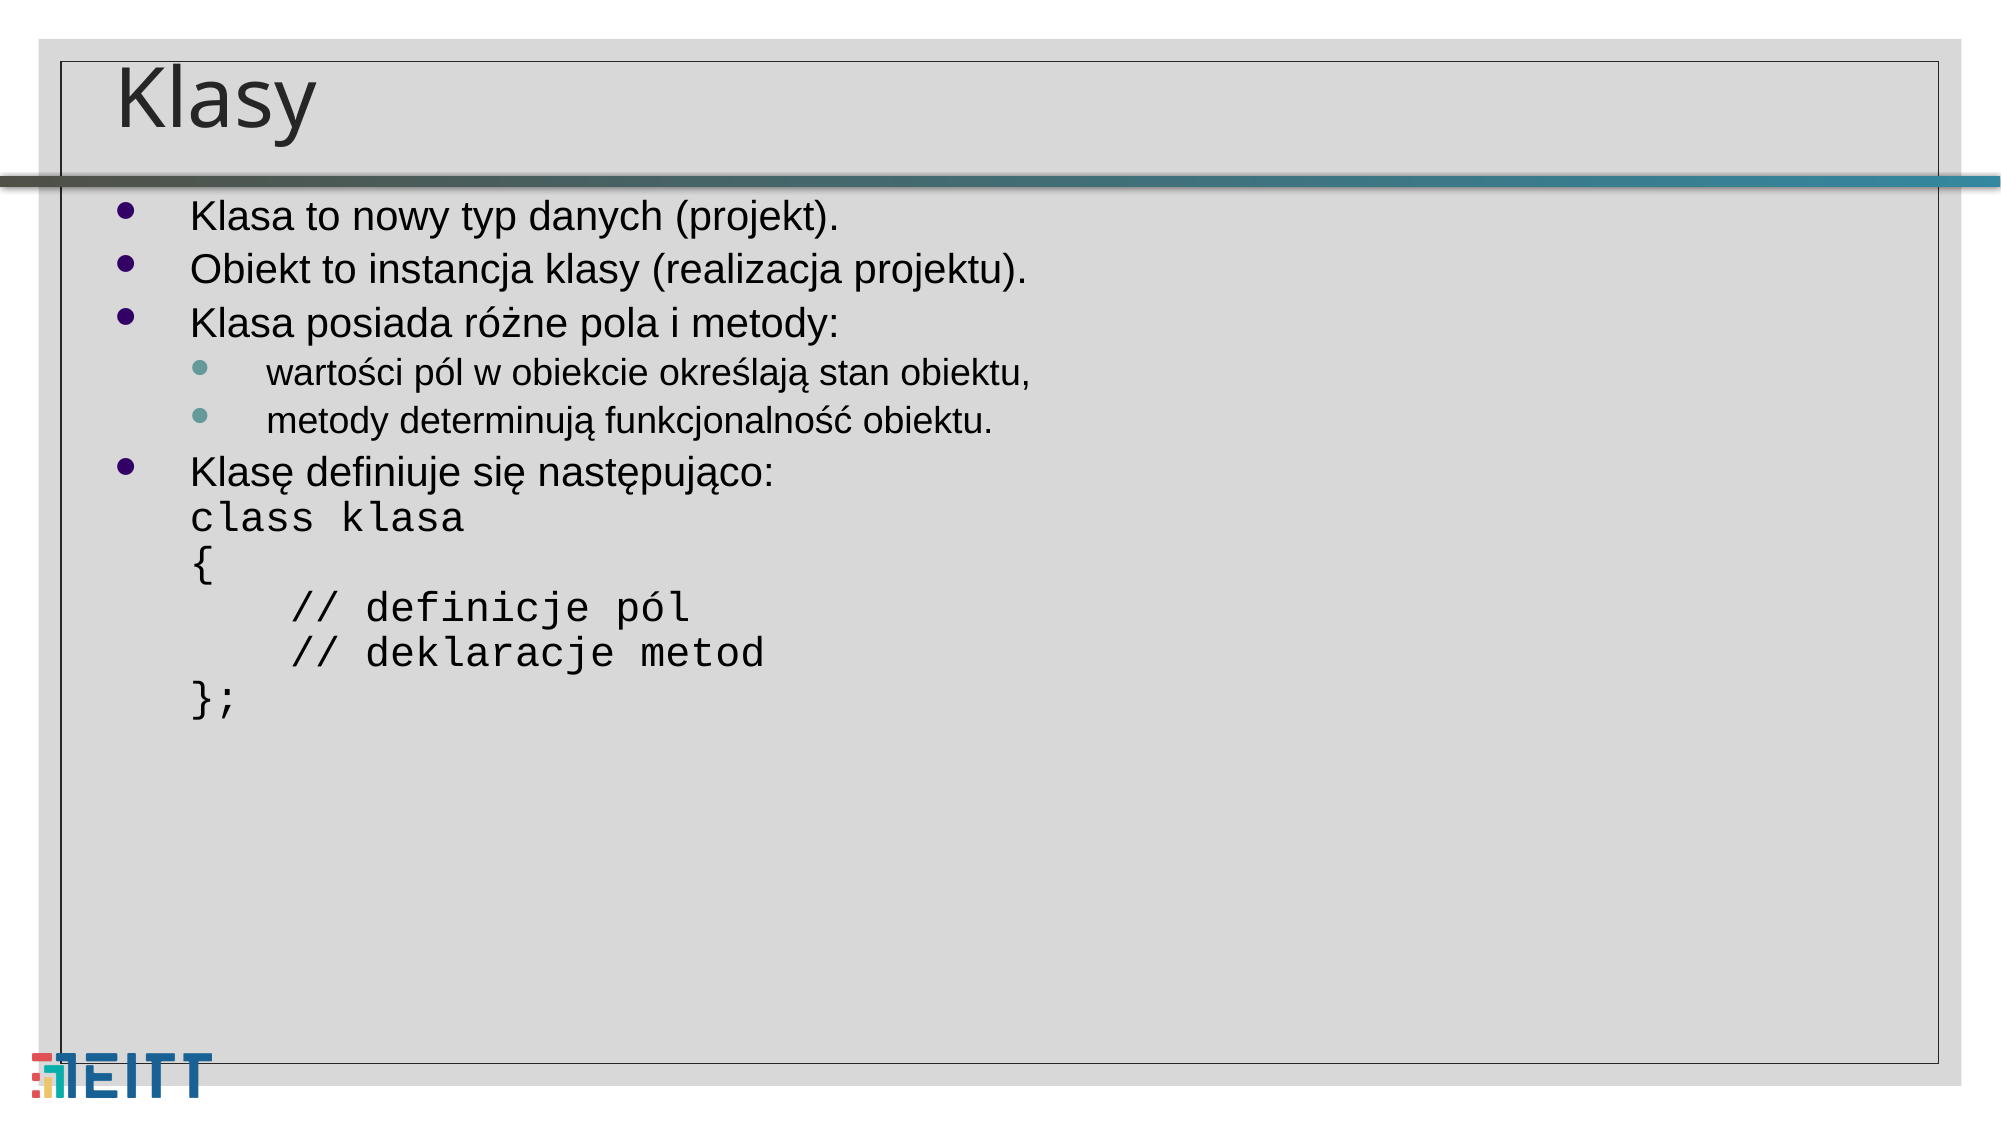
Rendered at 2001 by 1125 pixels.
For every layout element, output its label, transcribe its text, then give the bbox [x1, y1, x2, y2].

list Klasa to nowy typ danych (projekt). Obiekt to instancja klasy (realizacja projektu). Klasa posiada różne pola i metody: wartości pól w obiekcie określają stan obiektu, metody determinują funkcjonalność obiektu. Klasę definiuje się następująco: class klasa { // definicje pól // deklaracje metod }; [99, 186, 1902, 1043]
picture [32, 1053, 212, 1098]
title Klasy [99, 25, 1900, 176]
